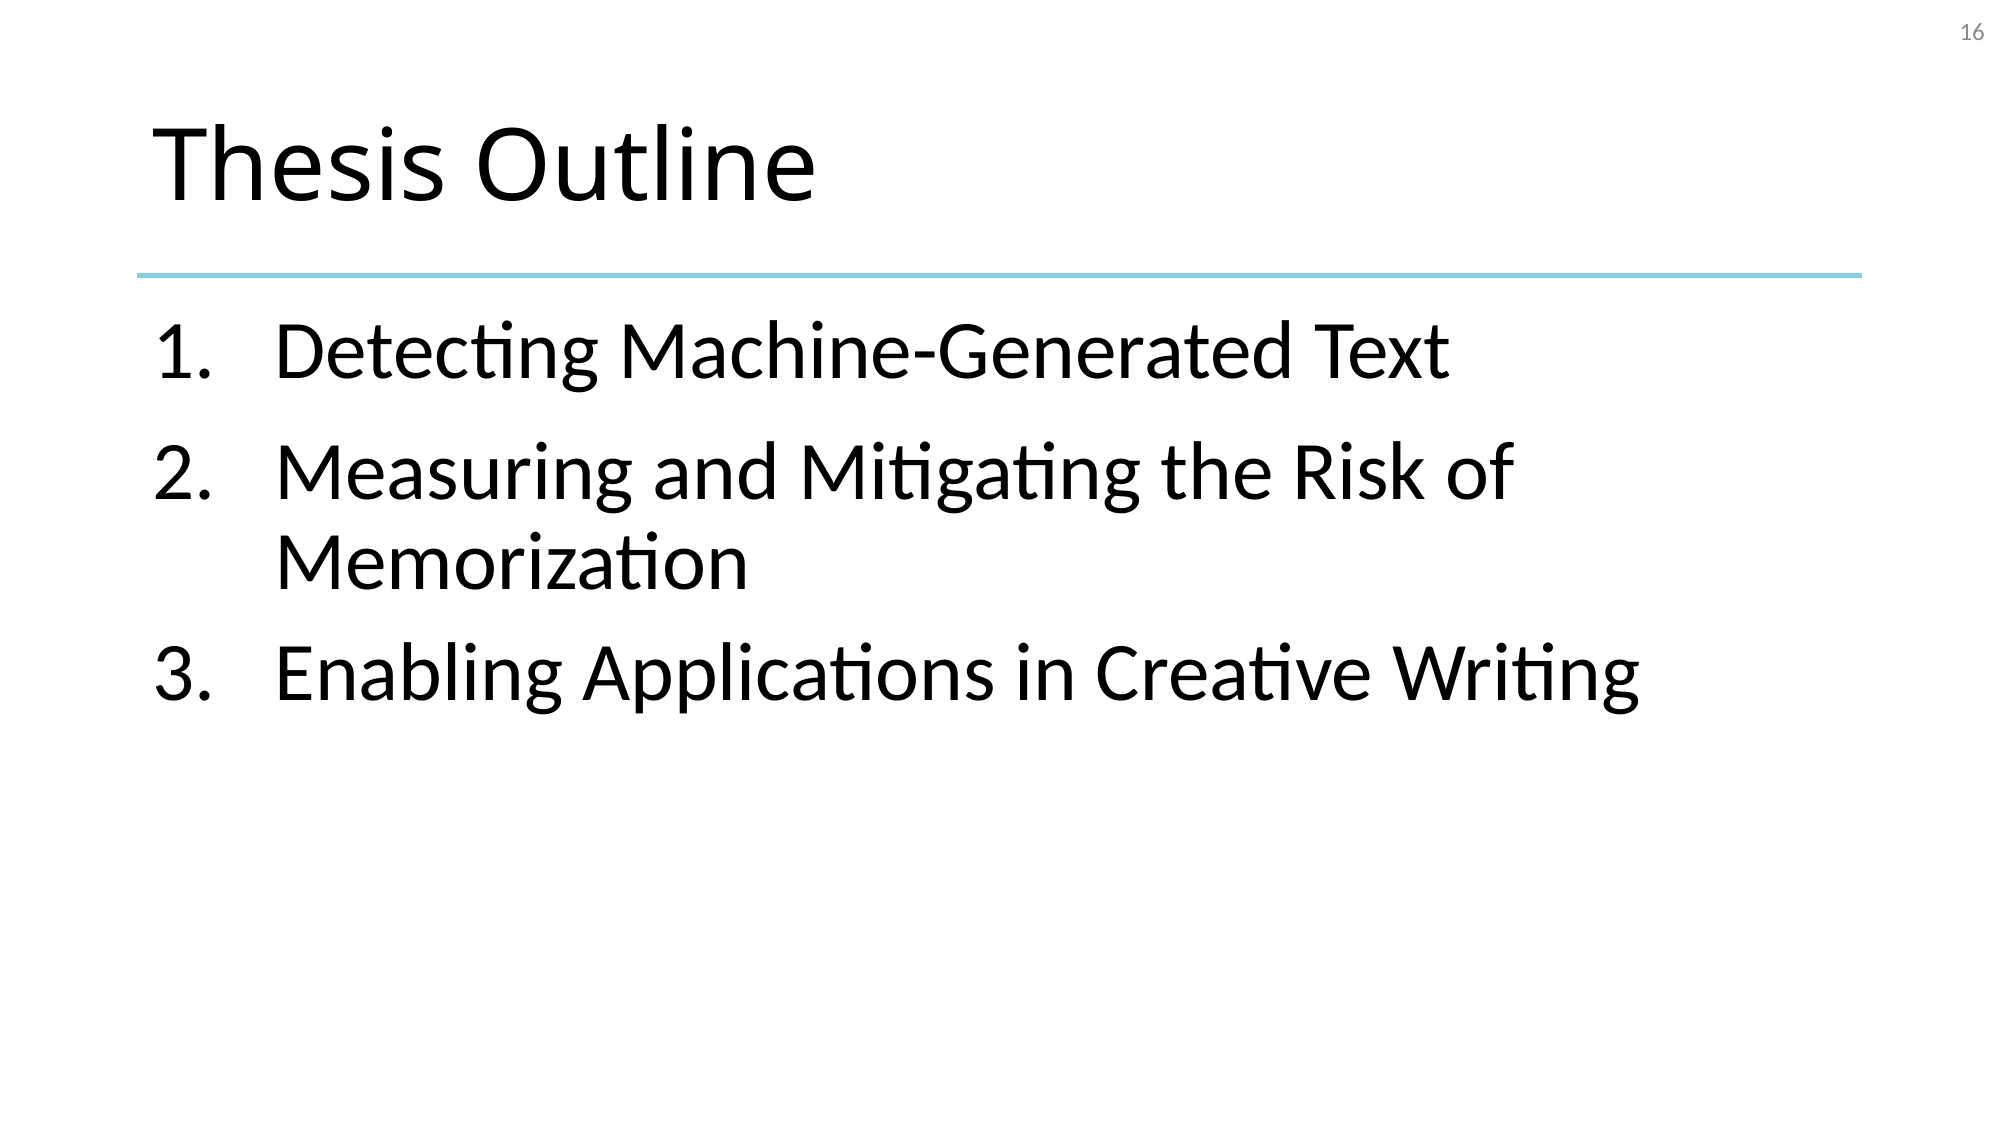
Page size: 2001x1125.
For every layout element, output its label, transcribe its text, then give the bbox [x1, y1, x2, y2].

title Thesis Outline [137, 59, 1863, 278]
text_box Enabling Applications in Creative Writing [137, 299, 1863, 789]
slide_number 16 [1550, 0, 2000, 61]
